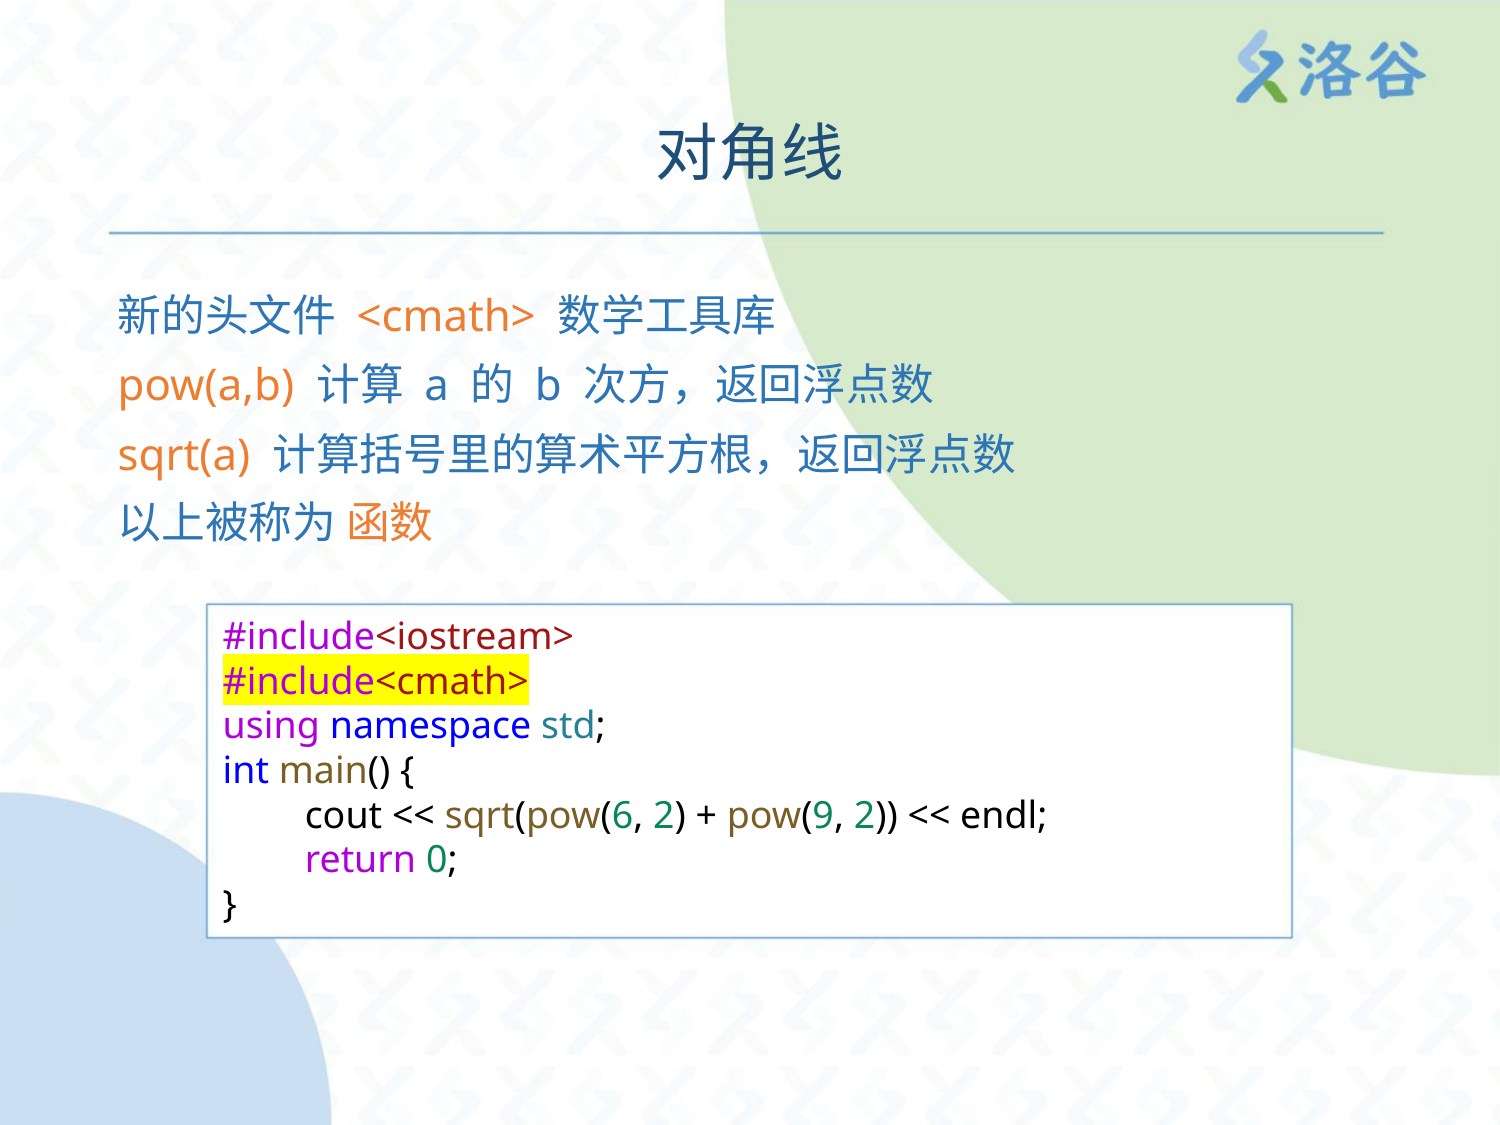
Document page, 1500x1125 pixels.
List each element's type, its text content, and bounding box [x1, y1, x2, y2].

text_box 对角线 [655, 122, 869, 188]
text_box 新的头文件 <cmath> 数学工具库 [117, 294, 779, 341]
text_box #include<iostream> #include<cmath> using namespace std; int main() { cout << sqrt(pow(6, 2) + pow(9, 2)) << endl; return 0; } [222, 613, 1235, 925]
text_box [0, 0, 1500, 1125]
text_box pow(a,b) 计算 a 的 b 次方，返回浮点数 sqrt(a) 计算括号里的算术平方根，返回浮点数 以上被称为 函数 [117, 363, 1018, 548]
